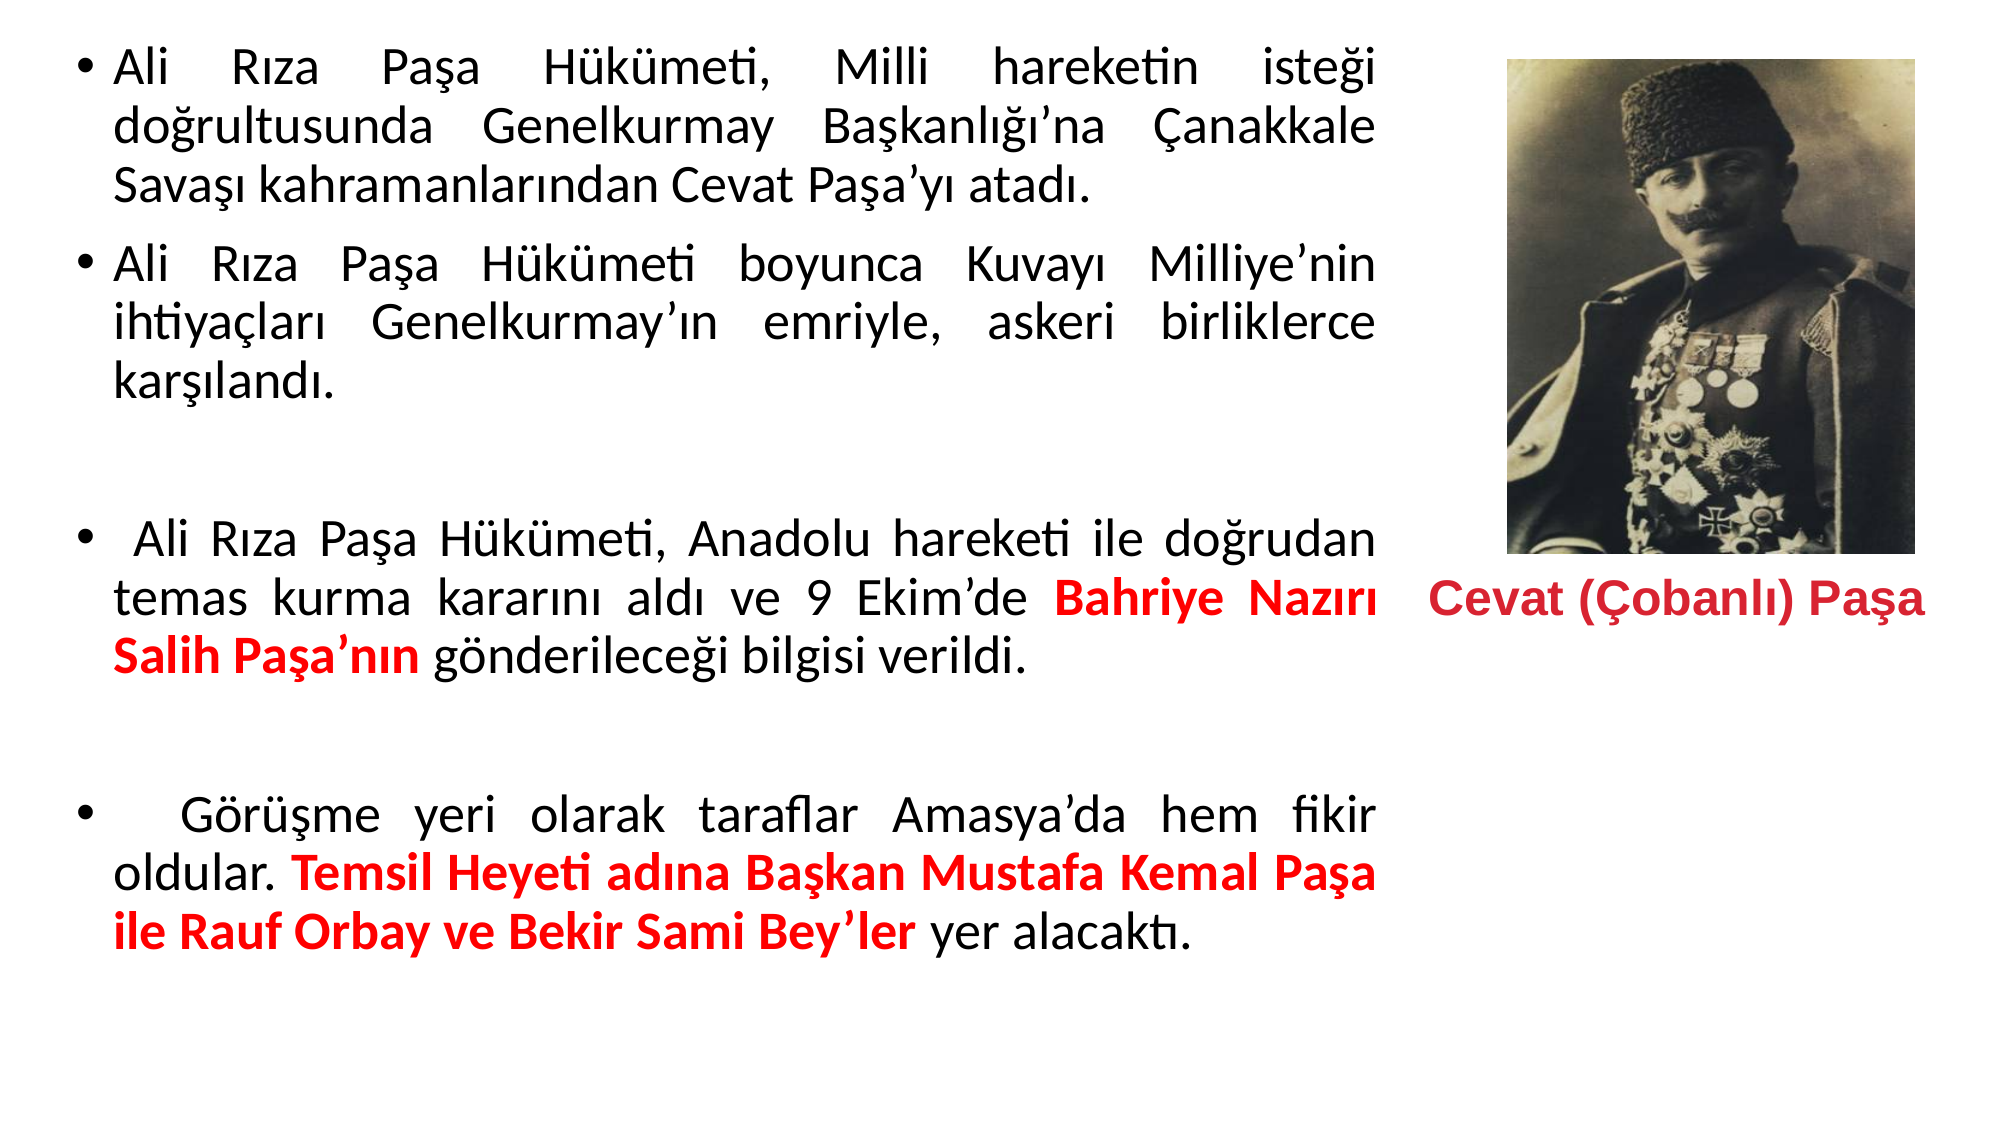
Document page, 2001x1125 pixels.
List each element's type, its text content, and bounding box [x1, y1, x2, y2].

picture [1507, 59, 1915, 554]
text_box Cevat (Çobanlı) Paşa [1413, 558, 1941, 633]
text_box Ali Rıza Paşa Hükümeti, Milli hareketin isteği doğrultusunda Genelkurmay Başkanlığı’na Çanakkale Savaşı kahramanlarından Cevat Paşa’yı atadı. Ali Rıza Paşa Hükümeti boyunca Kuvayı Milliye’nin ihtiyaçları Genelkurmay’ın emriyle, askeri birliklerce karşılandı. Ali Rıza Paşa Hükümeti, Anadolu hareketi ile doğrudan temas kurma kararını aldı ve 9 Ekim’de Bahriye Nazırı Salih Paşa’nın gönderileceği bilgisi verildi. Görüşme yeri olarak taraflar Amasya’da hem fikir oldular. Temsil Heyeti adına Başkan Mustafa Kemal Paşa ile Rauf Orbay ve Bekir Sami Bey’ler yer alacaktı. [61, 30, 1394, 1076]
